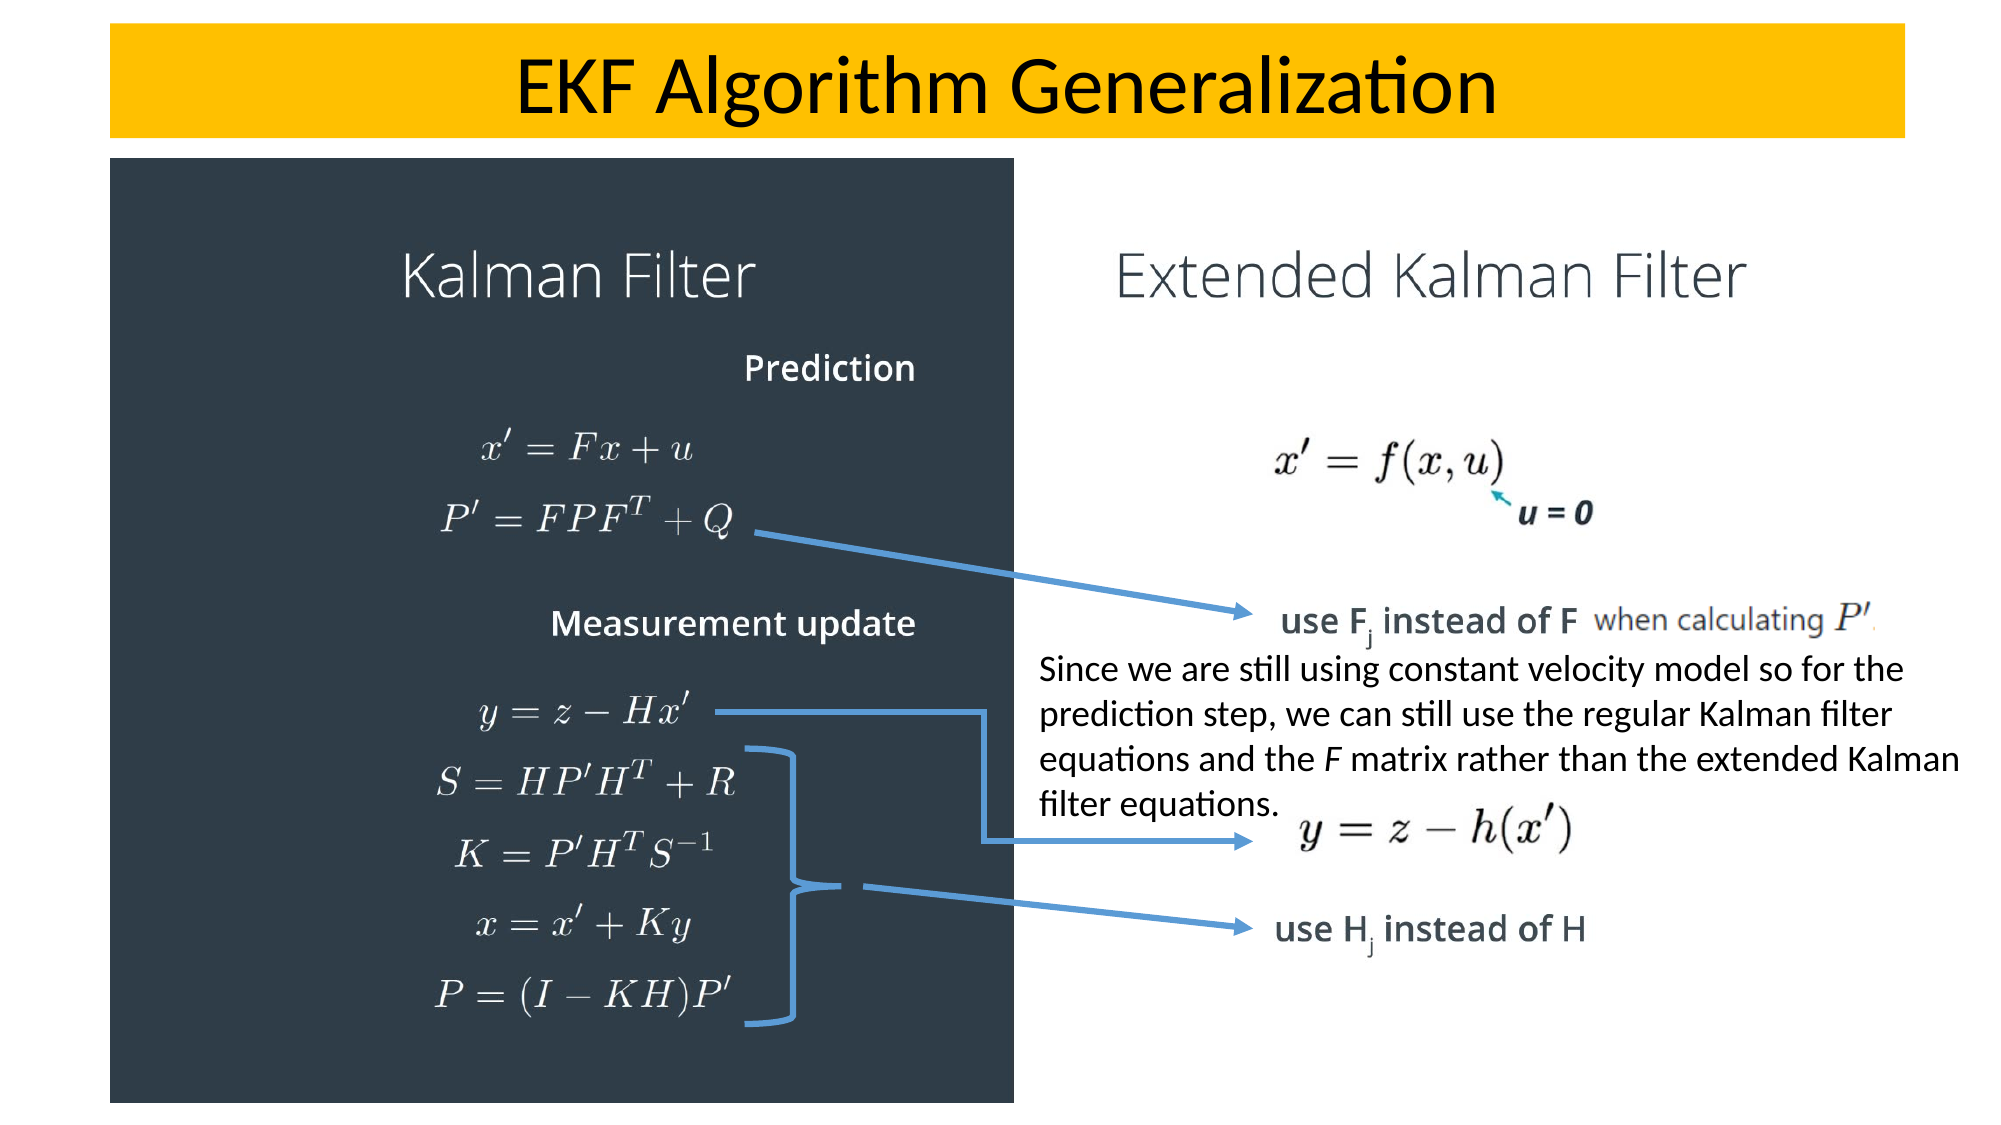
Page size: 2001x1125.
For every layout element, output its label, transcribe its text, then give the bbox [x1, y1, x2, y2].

text_box EKF Algorithm Generalization [110, 23, 1906, 139]
text_box Since we are still using constant velocity model so for the prediction step, we can still use the regular Kalman filter equations and the F matrix rather than the extended Kalman filter equations. [1847, 636, 2000, 832]
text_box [754, 532, 1254, 615]
picture [1584, 158, 1875, 648]
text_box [863, 886, 1254, 929]
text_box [109, 158, 1847, 1103]
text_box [714, 712, 1254, 842]
